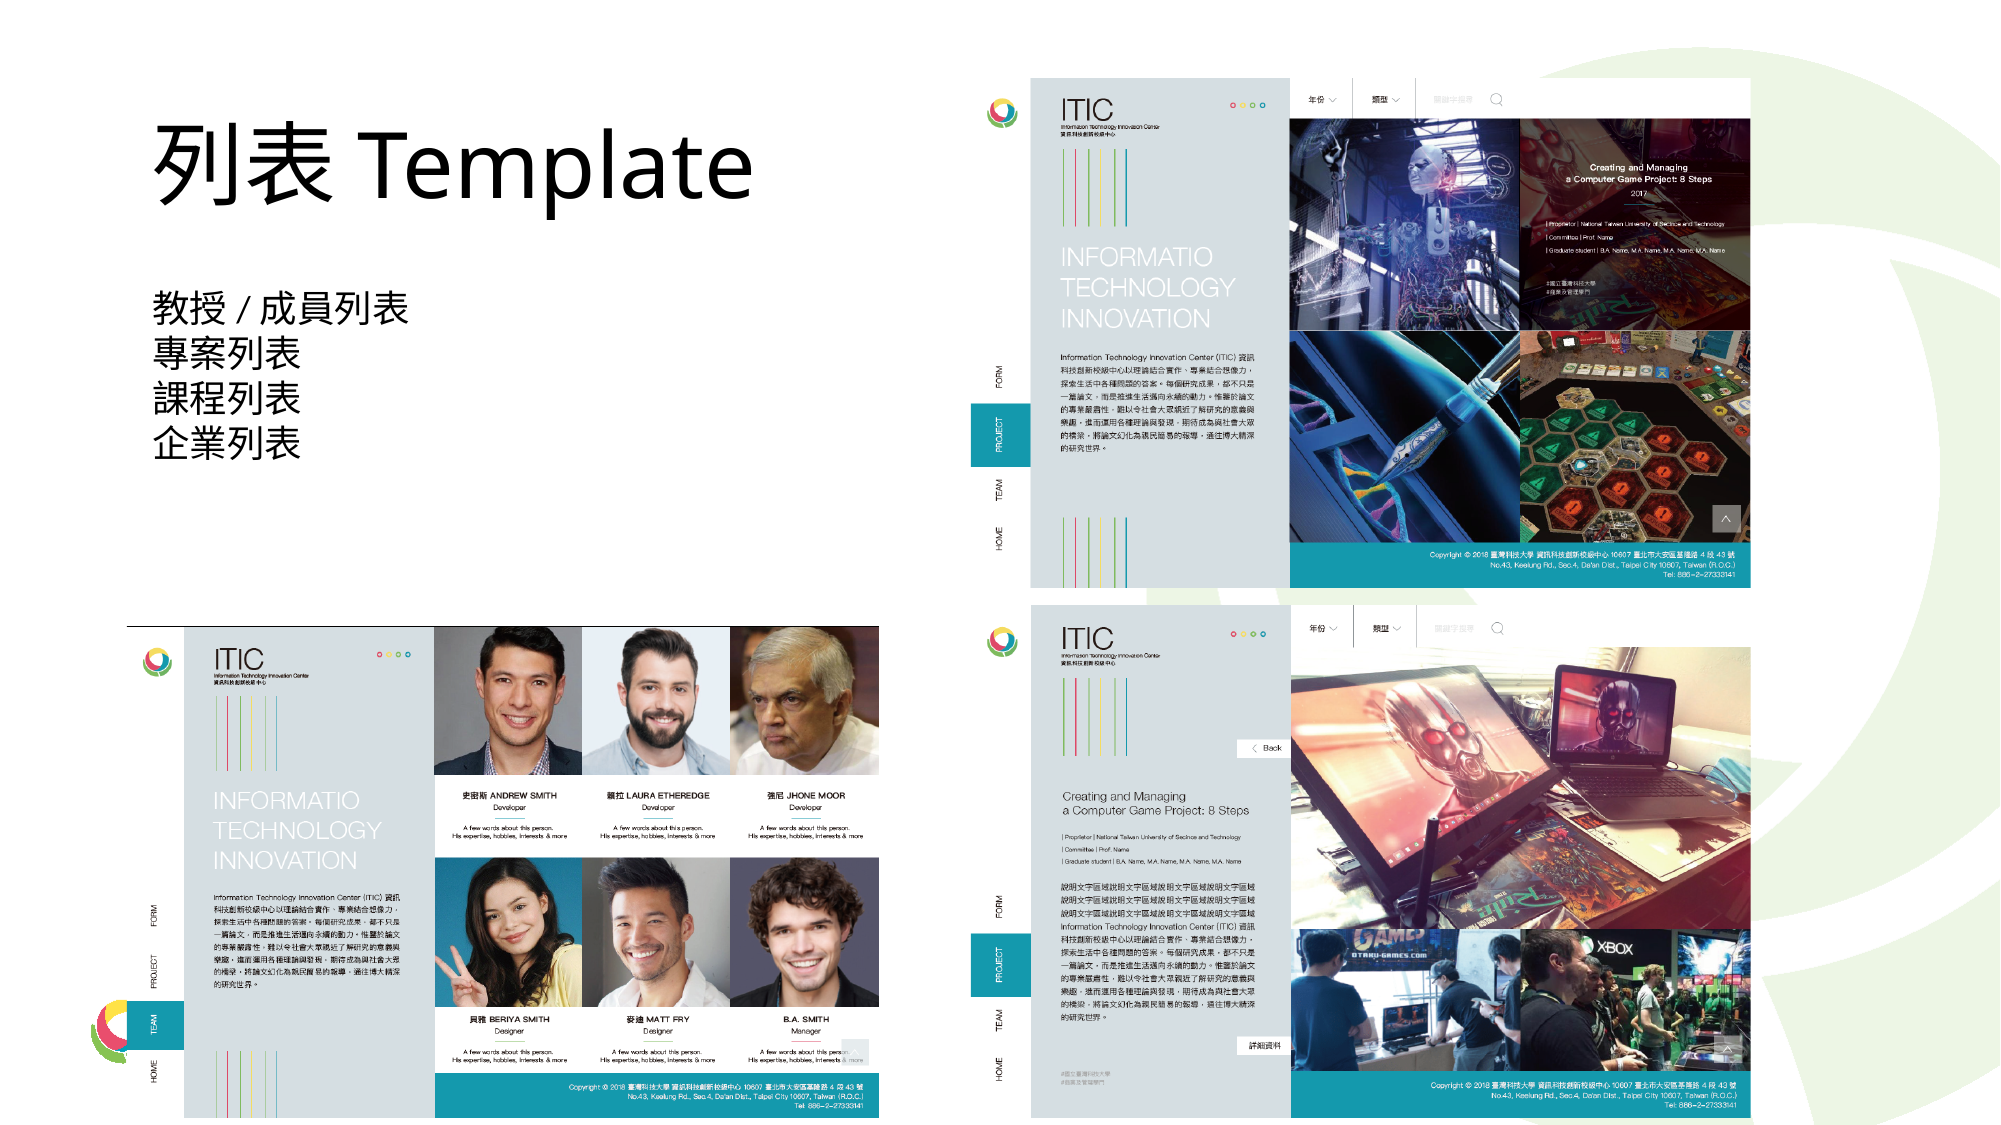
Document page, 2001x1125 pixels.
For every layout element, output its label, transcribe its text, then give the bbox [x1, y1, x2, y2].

title 列表Template [137, 59, 1863, 278]
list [126, 626, 879, 1118]
text_box 教授/成員列表 專案列表 課程列表 企業列表 [137, 277, 847, 472]
picture [0, 0, 2001, 1125]
